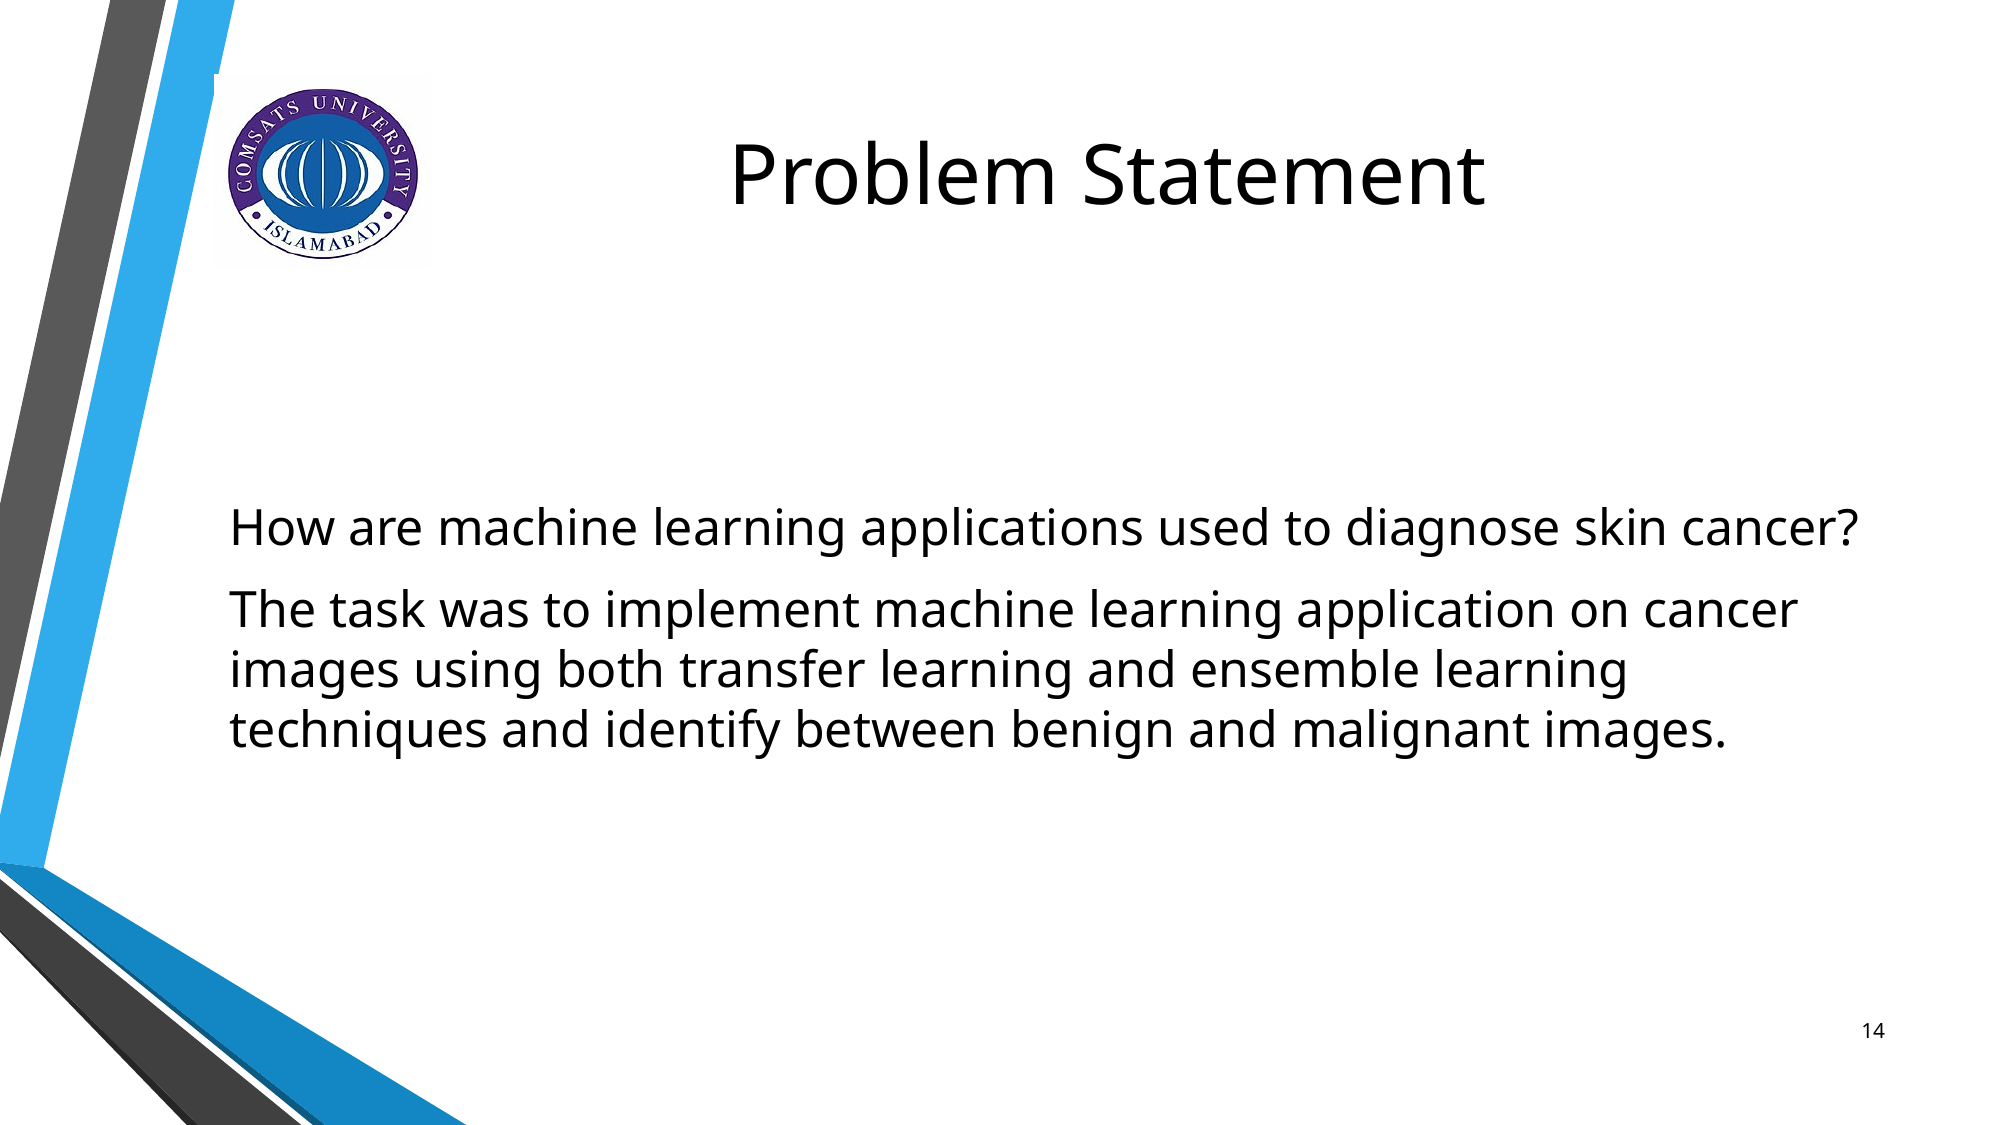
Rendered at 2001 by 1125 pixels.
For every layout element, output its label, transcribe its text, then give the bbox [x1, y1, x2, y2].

list How are machine learning applications used to diagnose skin cancer? The task was to implement machine learning application on cancer images using both transfer learning and ensemble learning techniques and identify between benign and malignant images. [214, 268, 1900, 985]
title Problem Statement [432, 75, 1786, 268]
slide_number 14 [1806, 1001, 1900, 1062]
picture [214, 74, 432, 269]
